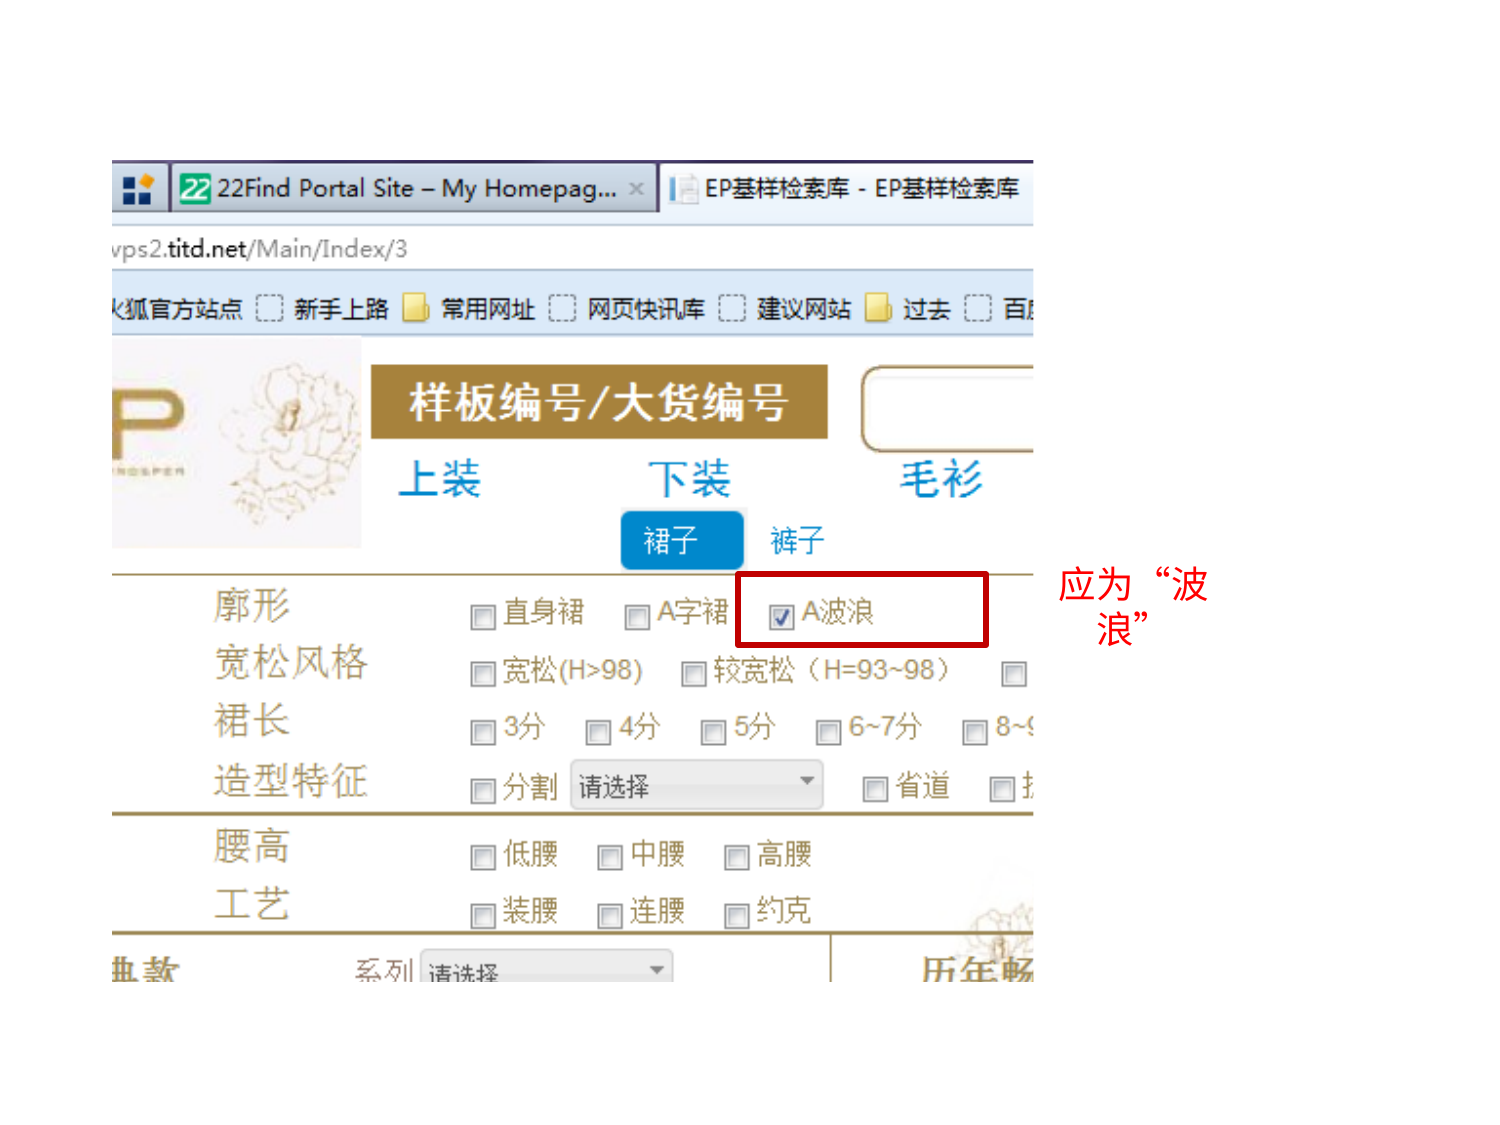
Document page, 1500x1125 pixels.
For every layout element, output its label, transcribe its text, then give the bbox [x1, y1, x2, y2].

picture [111, 160, 1034, 982]
text_box 应为“波浪” [1038, 569, 1260, 644]
